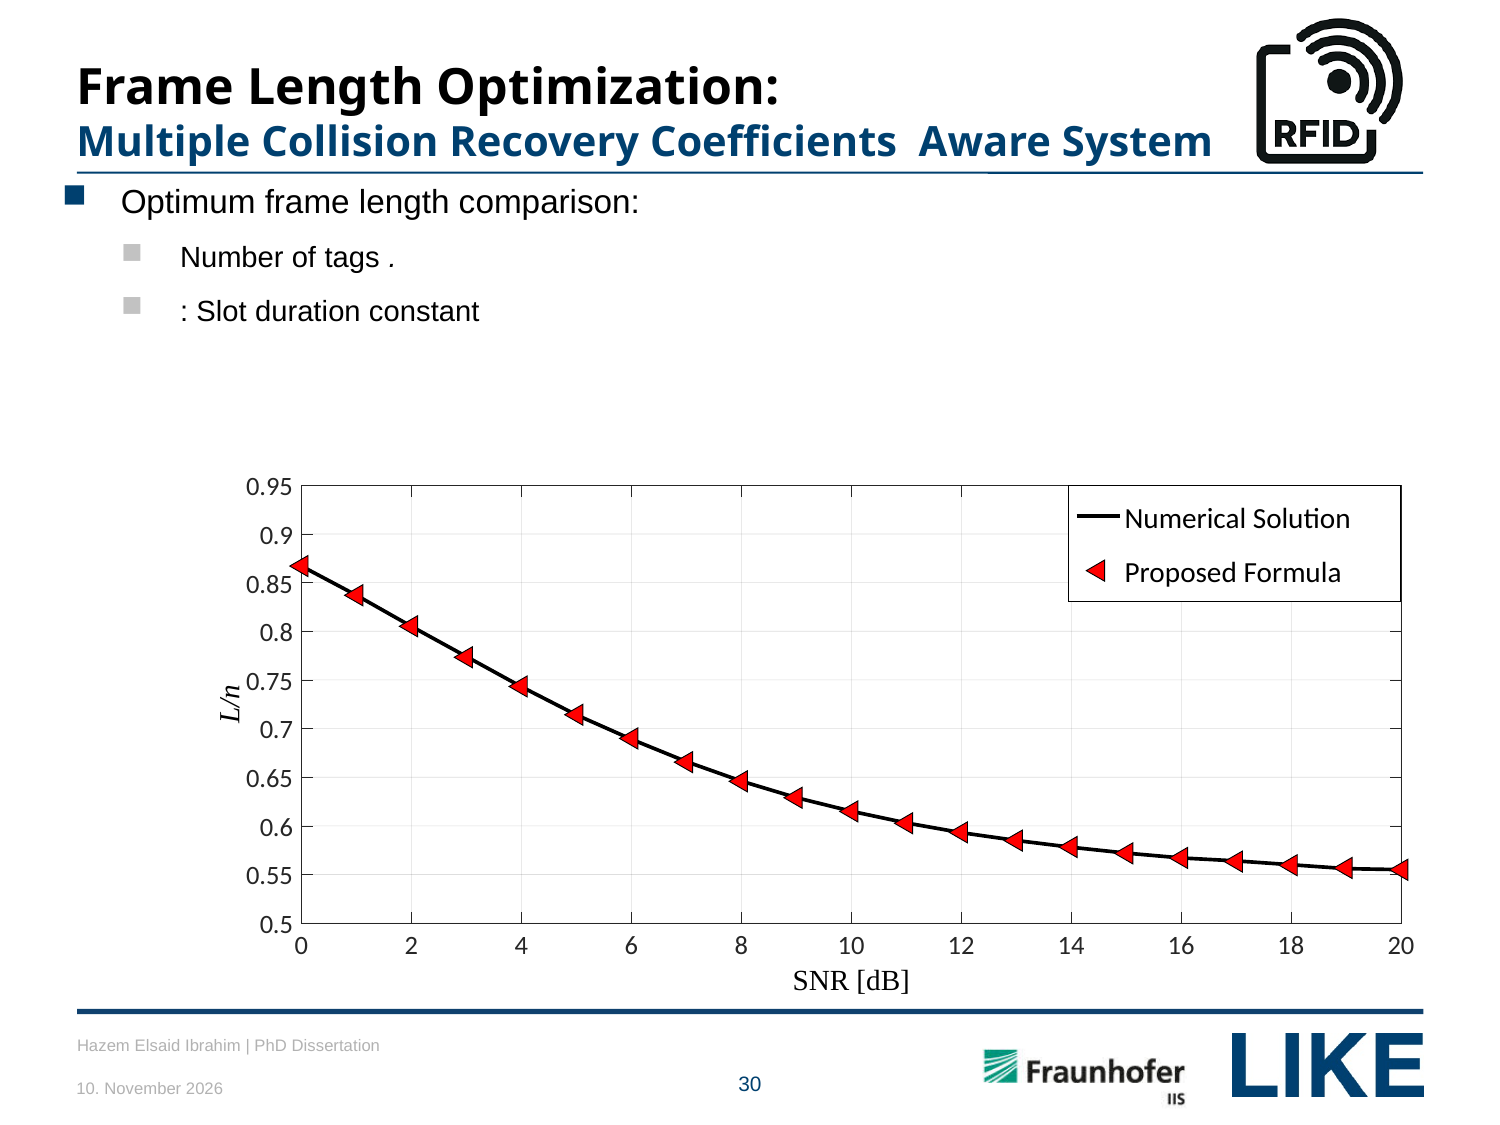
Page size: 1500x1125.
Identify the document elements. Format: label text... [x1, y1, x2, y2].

picture [207, 467, 1419, 1000]
title Frame Length Optimization: Multiple Collision Recovery Coefficients Aware System [76, 54, 1229, 166]
picture [1232, 1033, 1424, 1097]
picture [974, 1022, 1193, 1116]
picture [1234, 16, 1424, 166]
